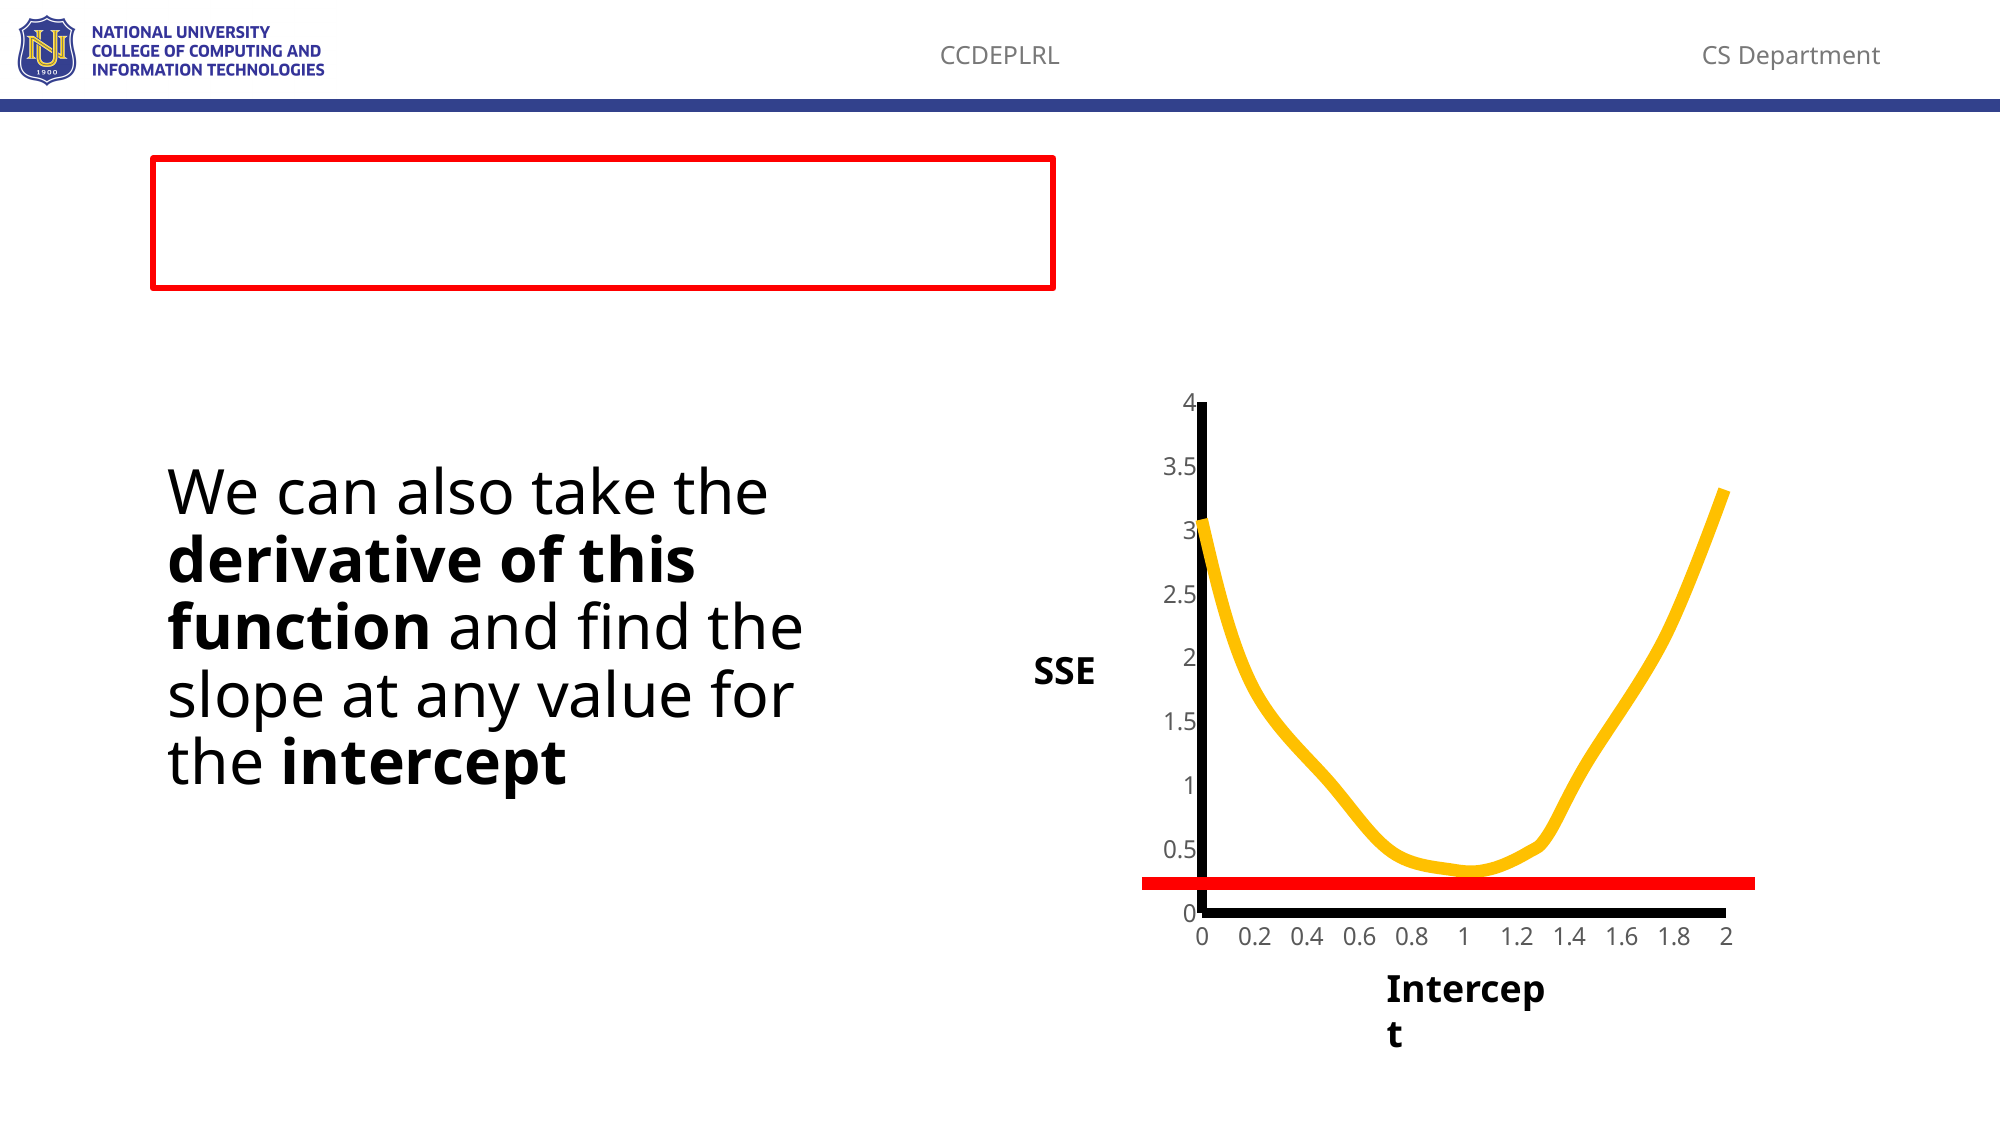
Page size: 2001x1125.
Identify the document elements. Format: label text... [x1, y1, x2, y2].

text_box SSE [1018, 639, 1162, 700]
text_box Intercept [1371, 957, 1575, 1062]
picture [0, 0, 337, 99]
chart [1162, 885, 1734, 955]
text_box We can also take the derivative of this function and find the slope at any value for the intercept [153, 453, 869, 799]
chart [1162, 384, 1734, 882]
